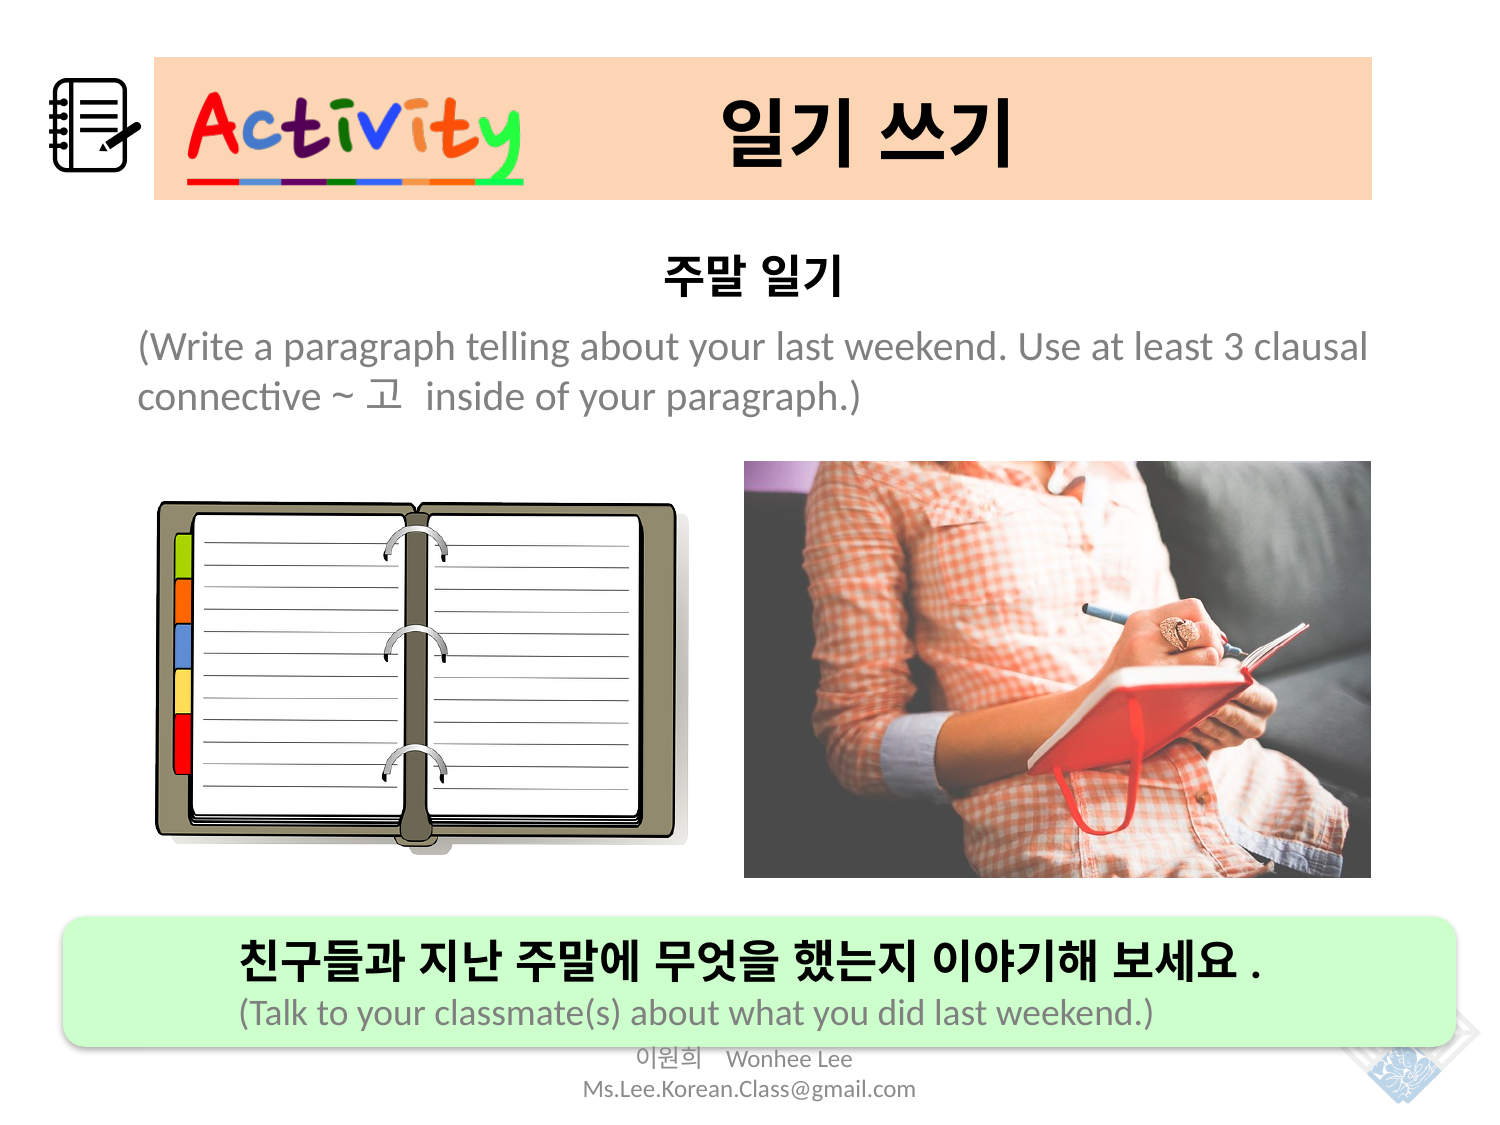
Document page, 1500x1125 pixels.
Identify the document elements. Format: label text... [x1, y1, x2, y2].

text_box 친구들과 지난 주말에 무엇을 했는지 이야기해 보세요. (Talk to your classmate(s) about what you did last weekend.) [223, 925, 1277, 1040]
picture [154, 501, 689, 855]
text_box [62, 916, 1456, 1047]
table_header 일기 쓰기 [156, 59, 167, 198]
picture [172, 43, 571, 199]
text_box 주말 일기 [149, 240, 1360, 311]
picture [744, 461, 1372, 879]
footer 이원희 Wonhee Lee Ms.Lee.Korean.Class@gmail.com [512, 1042, 988, 1103]
picture [40, 77, 150, 174]
table_header 일기 쓰기 [576, 59, 1370, 198]
text_box (Write a paragraph telling about your last weekend. Use at least 3 clausal connective ~고 inside of your paragraph.) [122, 311, 1424, 427]
